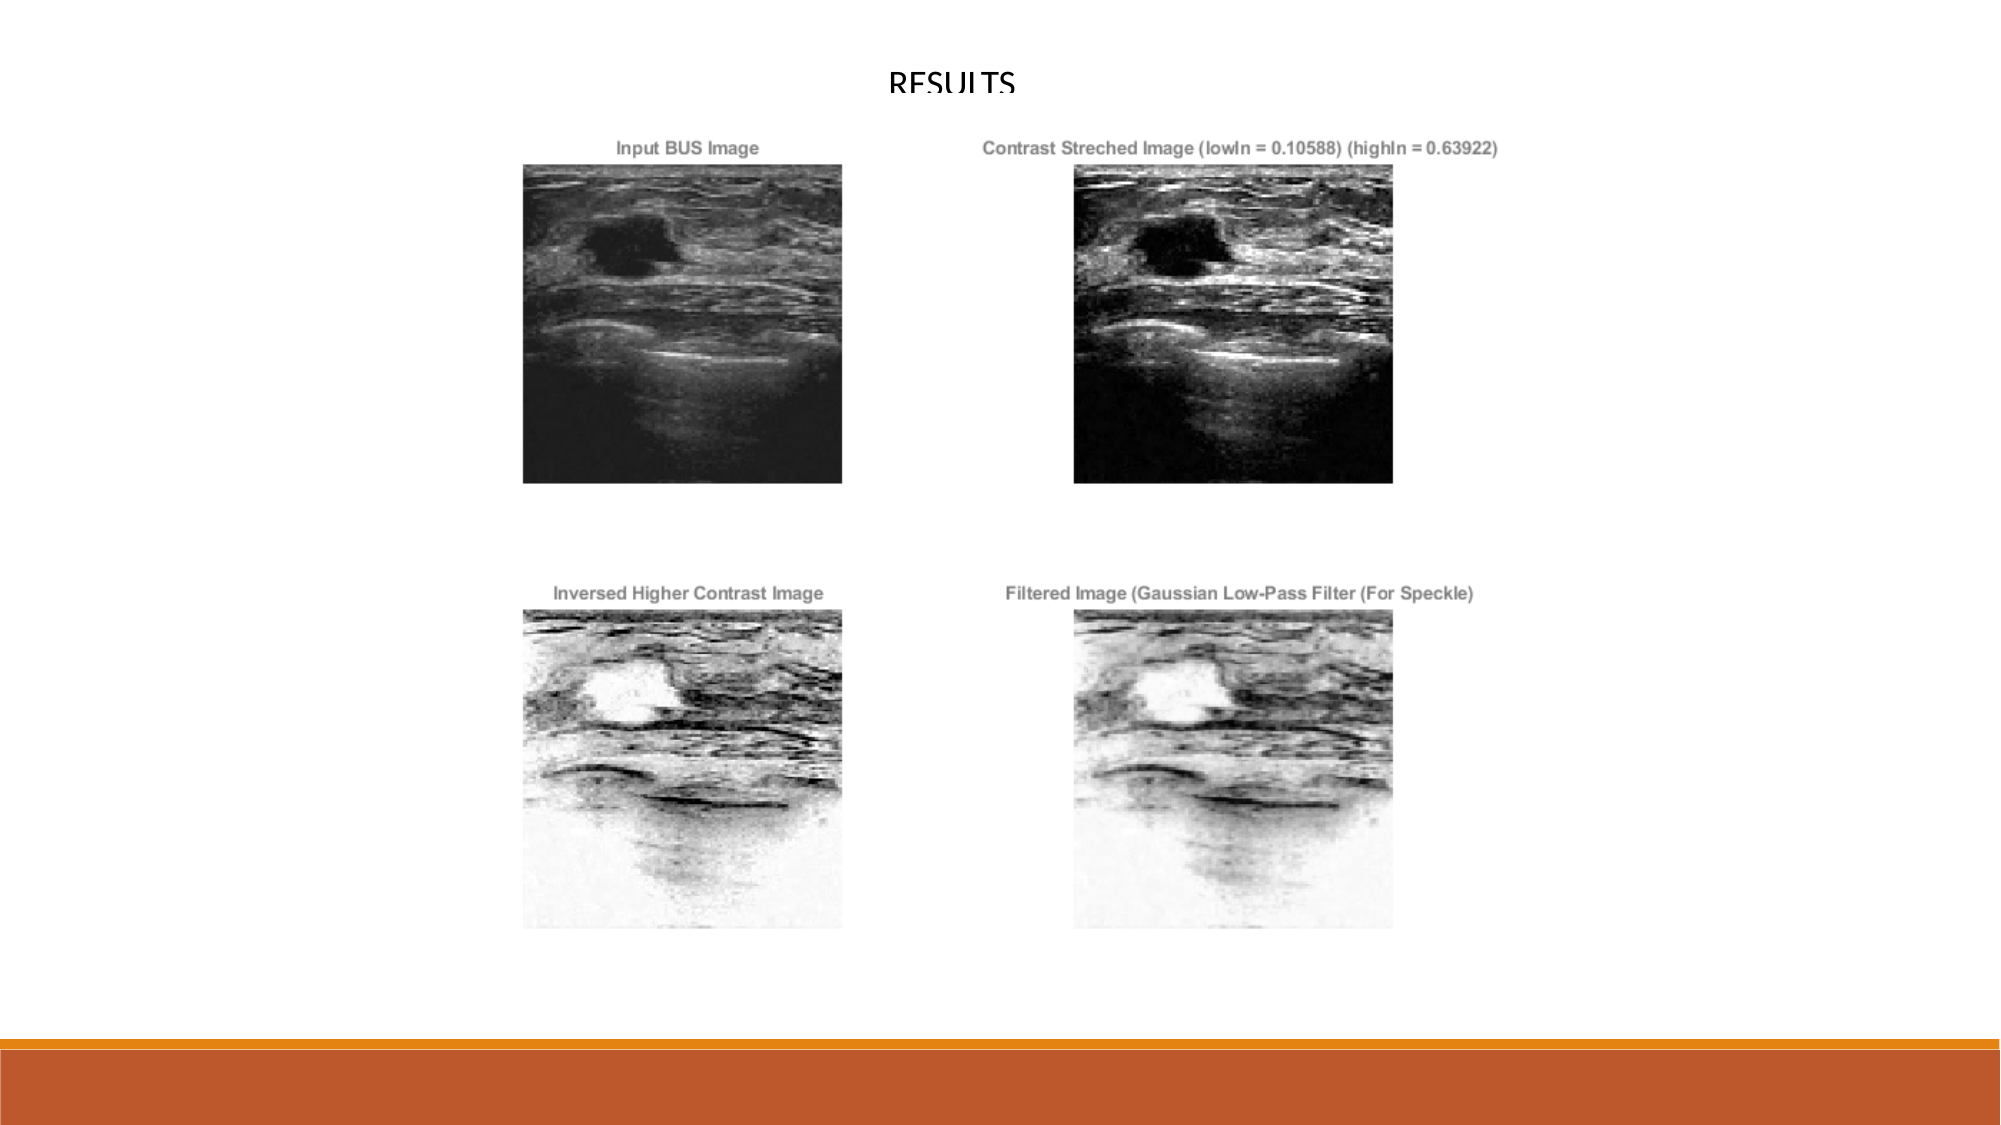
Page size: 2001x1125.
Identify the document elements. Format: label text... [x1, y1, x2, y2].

picture [310, 93, 1562, 1032]
text_box RESULTS [873, 51, 1032, 90]
